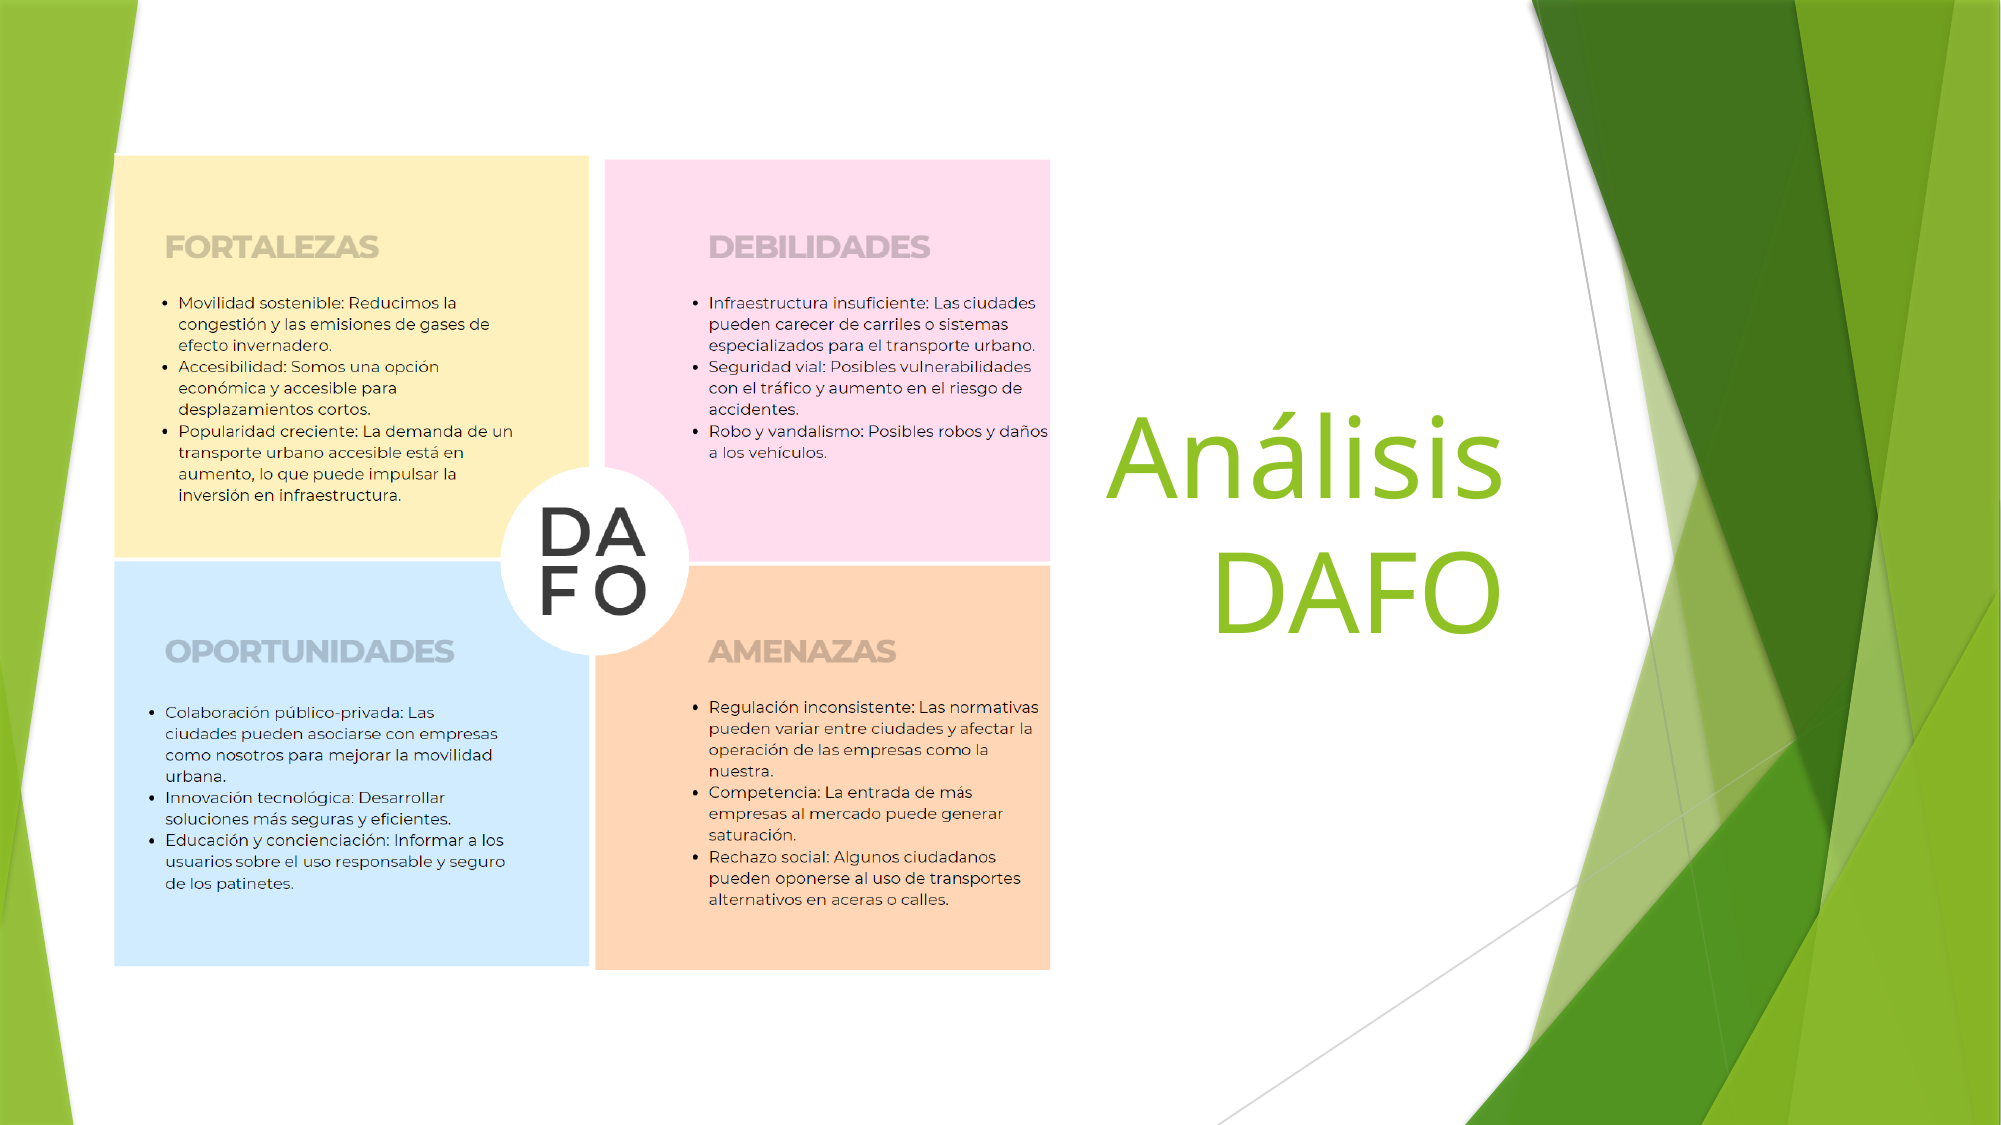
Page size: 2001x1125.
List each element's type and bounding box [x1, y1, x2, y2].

picture [113, 153, 1051, 971]
text_box [0, 0, 2000, 1125]
